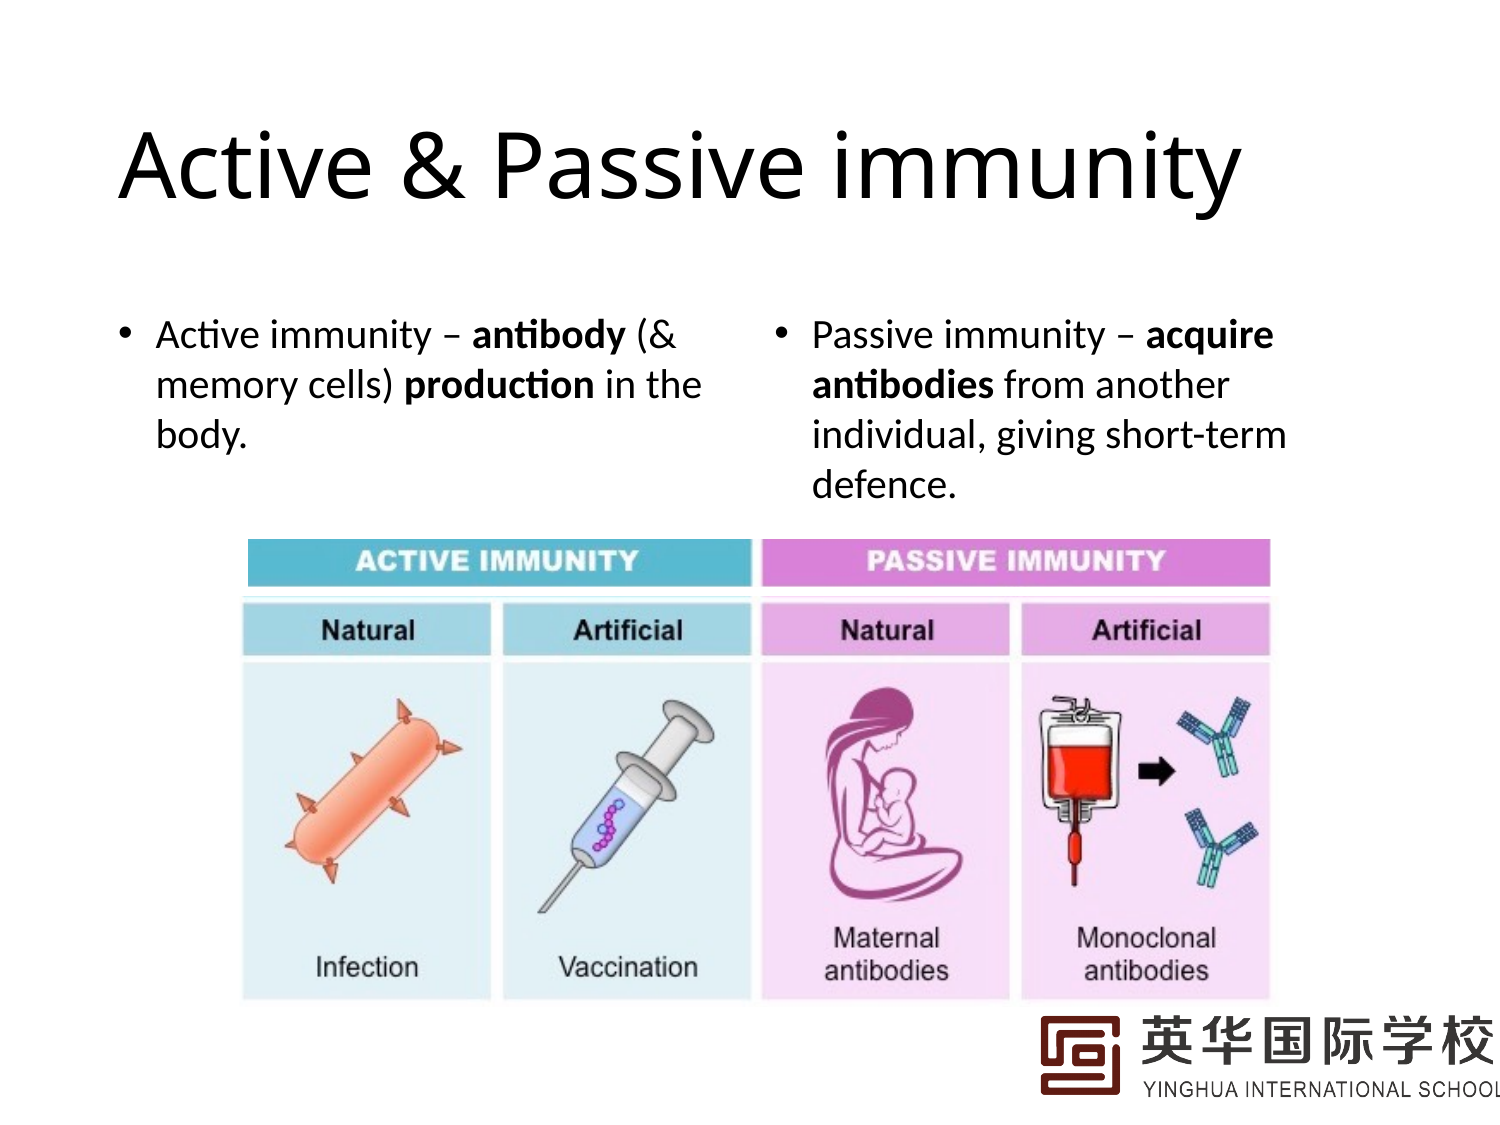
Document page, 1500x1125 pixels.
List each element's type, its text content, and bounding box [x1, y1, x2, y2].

picture [239, 596, 1500, 1125]
list Passive immunity – acquire antibodies from another individual, giving short-term defence. [759, 299, 1397, 530]
list Active immunity – antibody (& memory cells) production in the body. [103, 299, 741, 506]
title Active & Passive immunity [103, 59, 1397, 278]
picture [247, 539, 1271, 587]
